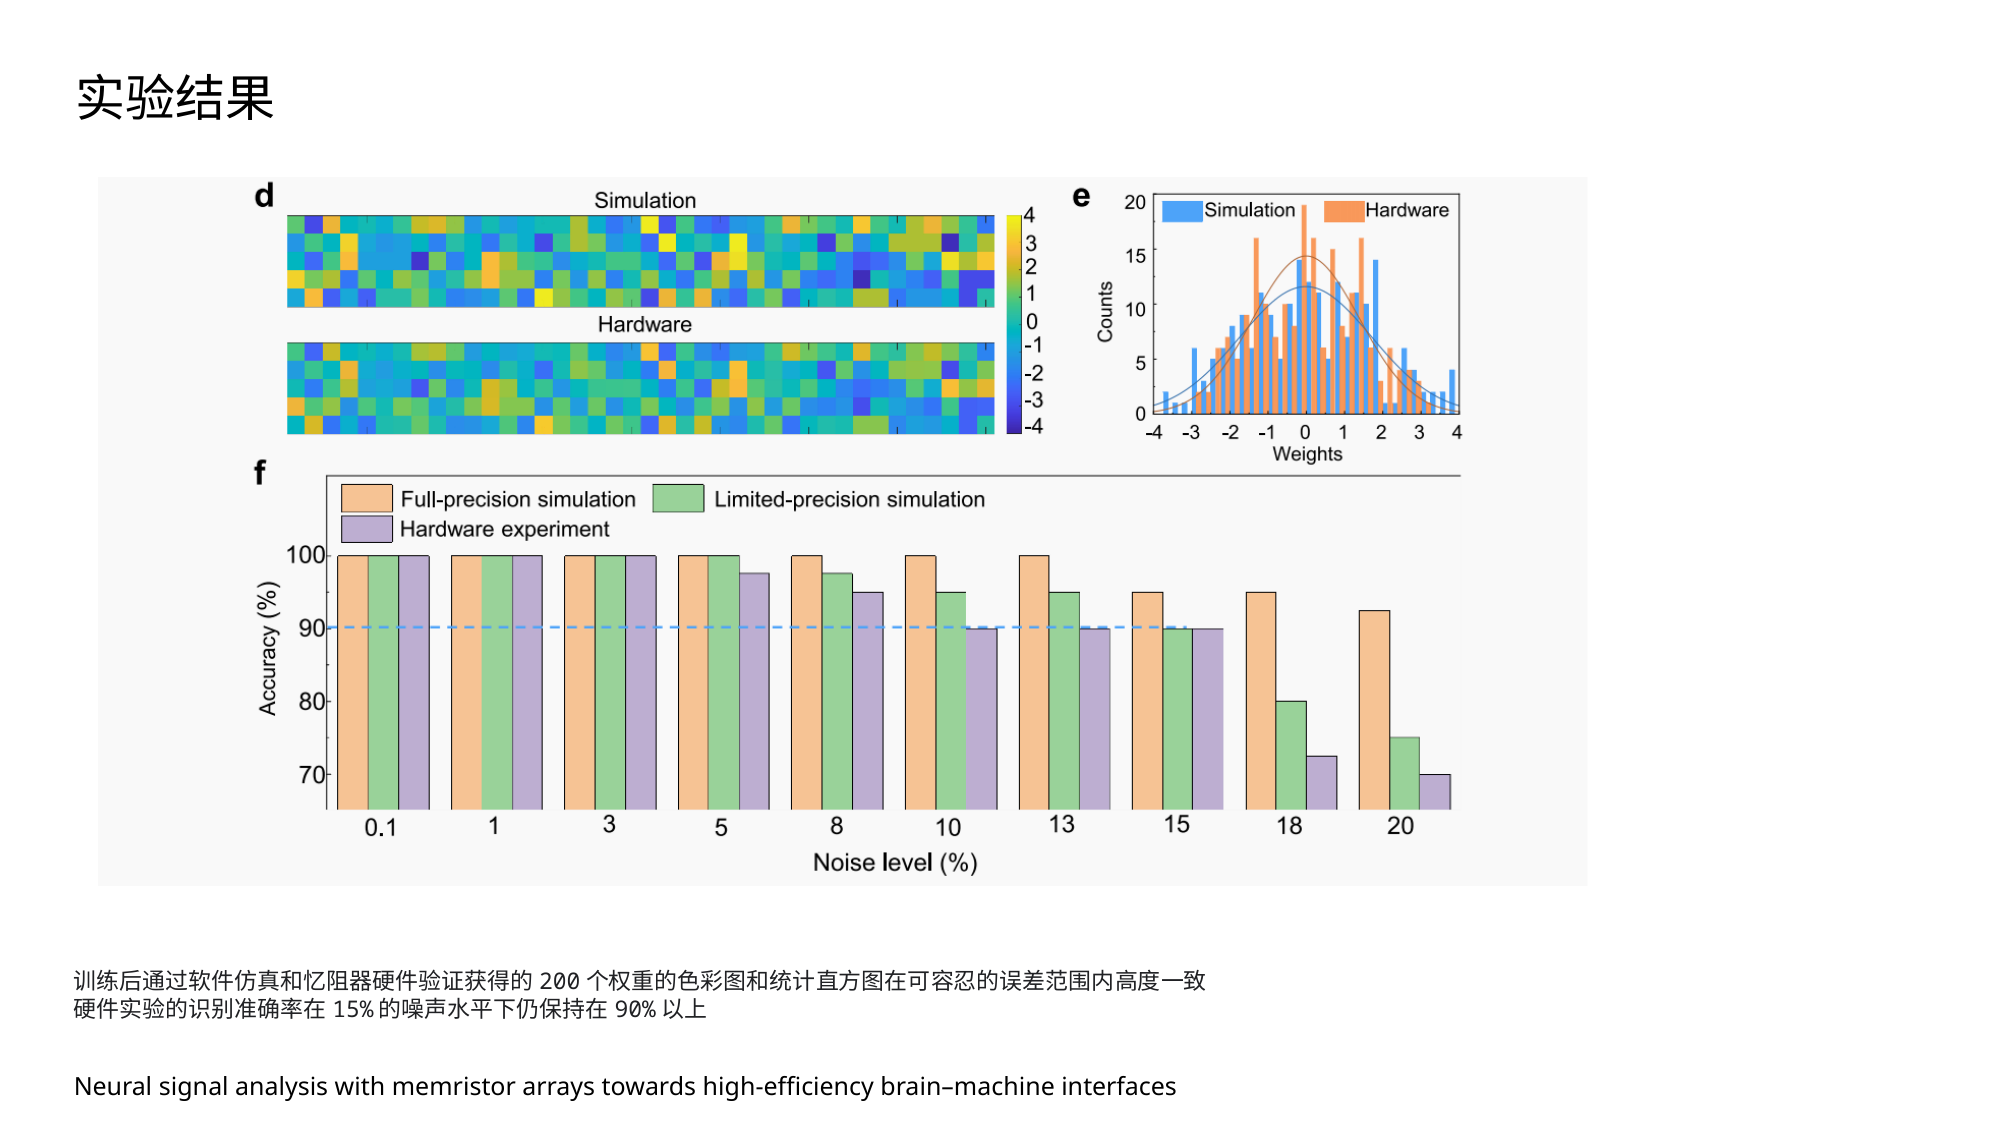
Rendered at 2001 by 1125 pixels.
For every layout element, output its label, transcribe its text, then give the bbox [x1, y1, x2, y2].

text_box 实验结果 [60, 58, 291, 134]
text_box 训练后通过软件仿真和忆阻器硬件验证获得的200个权重的色彩图和统计直方图在可容忍的误差范围内高度一致 硬件实验的识别准确率在15%的噪声水平下仍保持在90%以上 [58, 959, 1776, 1030]
text_box Neural signal analysis with memristor arrays towards high-efficiency brain–machine interfaces [58, 1062, 1976, 1108]
picture [82, 177, 1588, 886]
